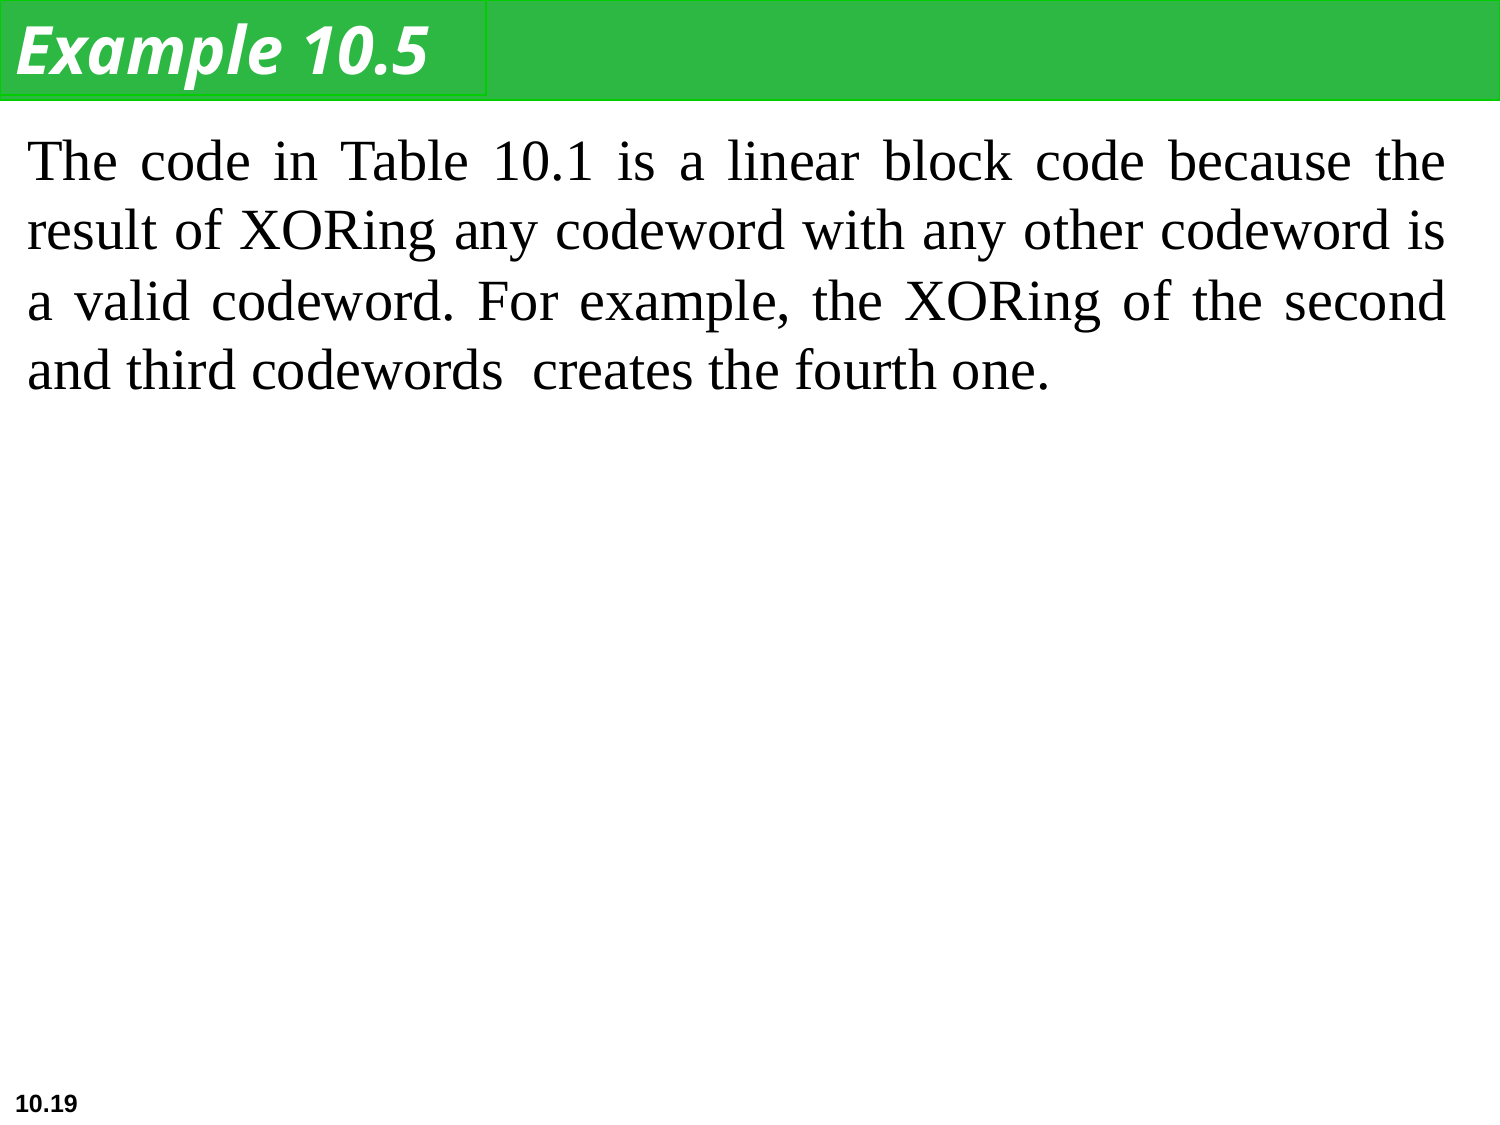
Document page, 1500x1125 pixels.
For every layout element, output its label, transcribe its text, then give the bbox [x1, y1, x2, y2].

text_box 10.‹#› [0, 1049, 313, 1125]
text_box The code in Table 10.1 is a linear block code because the result of XORing any codeword with any other codeword is a valid codeword. For example, the XORing of the second and third codewords creates the fourth one. [12, 114, 1463, 410]
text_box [0, 0, 1500, 101]
